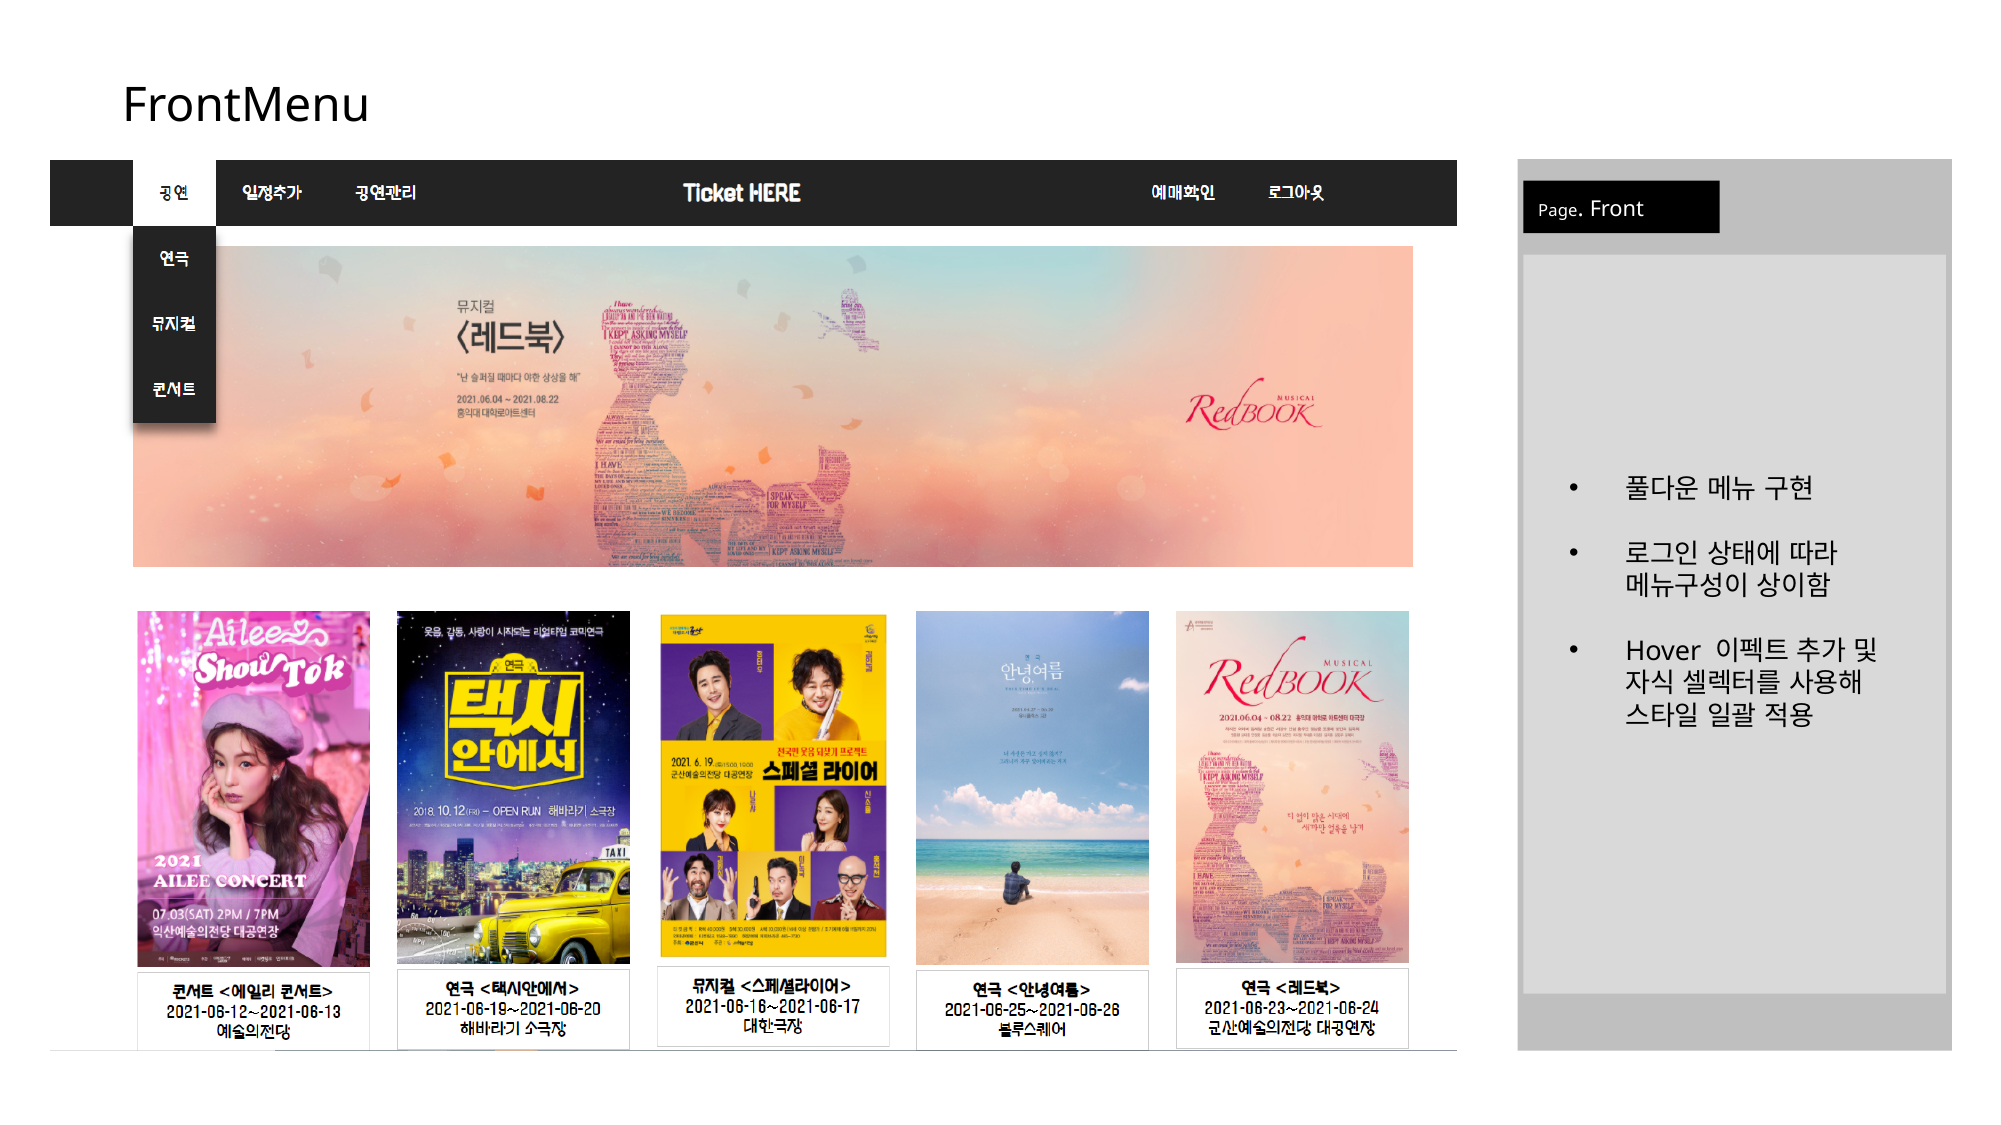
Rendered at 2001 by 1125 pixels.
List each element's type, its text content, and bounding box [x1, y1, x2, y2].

text_box [1517, 158, 1953, 1052]
picture [50, 160, 1457, 1051]
text_box 풀다운 메뉴 구현 로그인 상태에 따라 메뉴구성이 상이함 Hover 이펙트 추가 및 자식 셀렉터를 사용해 스타일 일괄 적용 [1554, 431, 1915, 739]
text_box [1522, 254, 1947, 995]
text_box FrontMenu [107, 72, 625, 139]
text_box Page. Front [1522, 179, 1721, 234]
